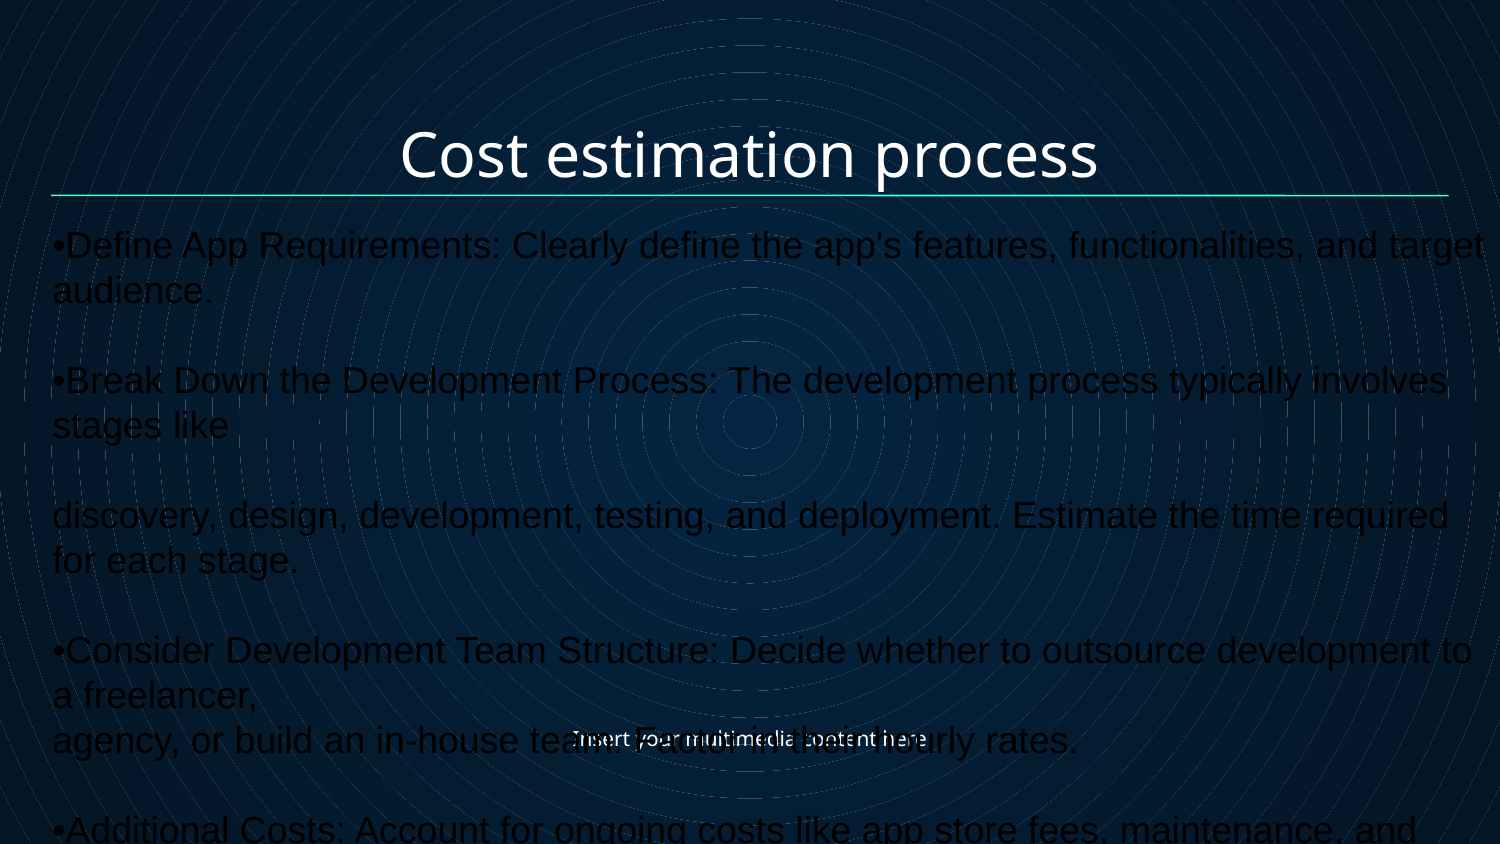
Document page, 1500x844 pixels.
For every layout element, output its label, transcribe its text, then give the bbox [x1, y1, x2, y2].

text_box •Define App Requirements: Clearly define the app's features, functionalities, and target audience. •Break Down the Development Process: The development process typically involves stages like discovery, design, development, testing, and deployment. Estimate the time required for each stage. •Consider Development Team Structure: Decide whether to outsource development to a freelancer, agency, or build an in-house team. Factor in their hourly rates. •Additional Costs: Account for ongoing costs like app store fees, maintenance, and server costs . [37, 213, 1500, 844]
title Cost estimation process [51, 105, 1449, 195]
title Cost estimation process [51, 196, 1449, 206]
